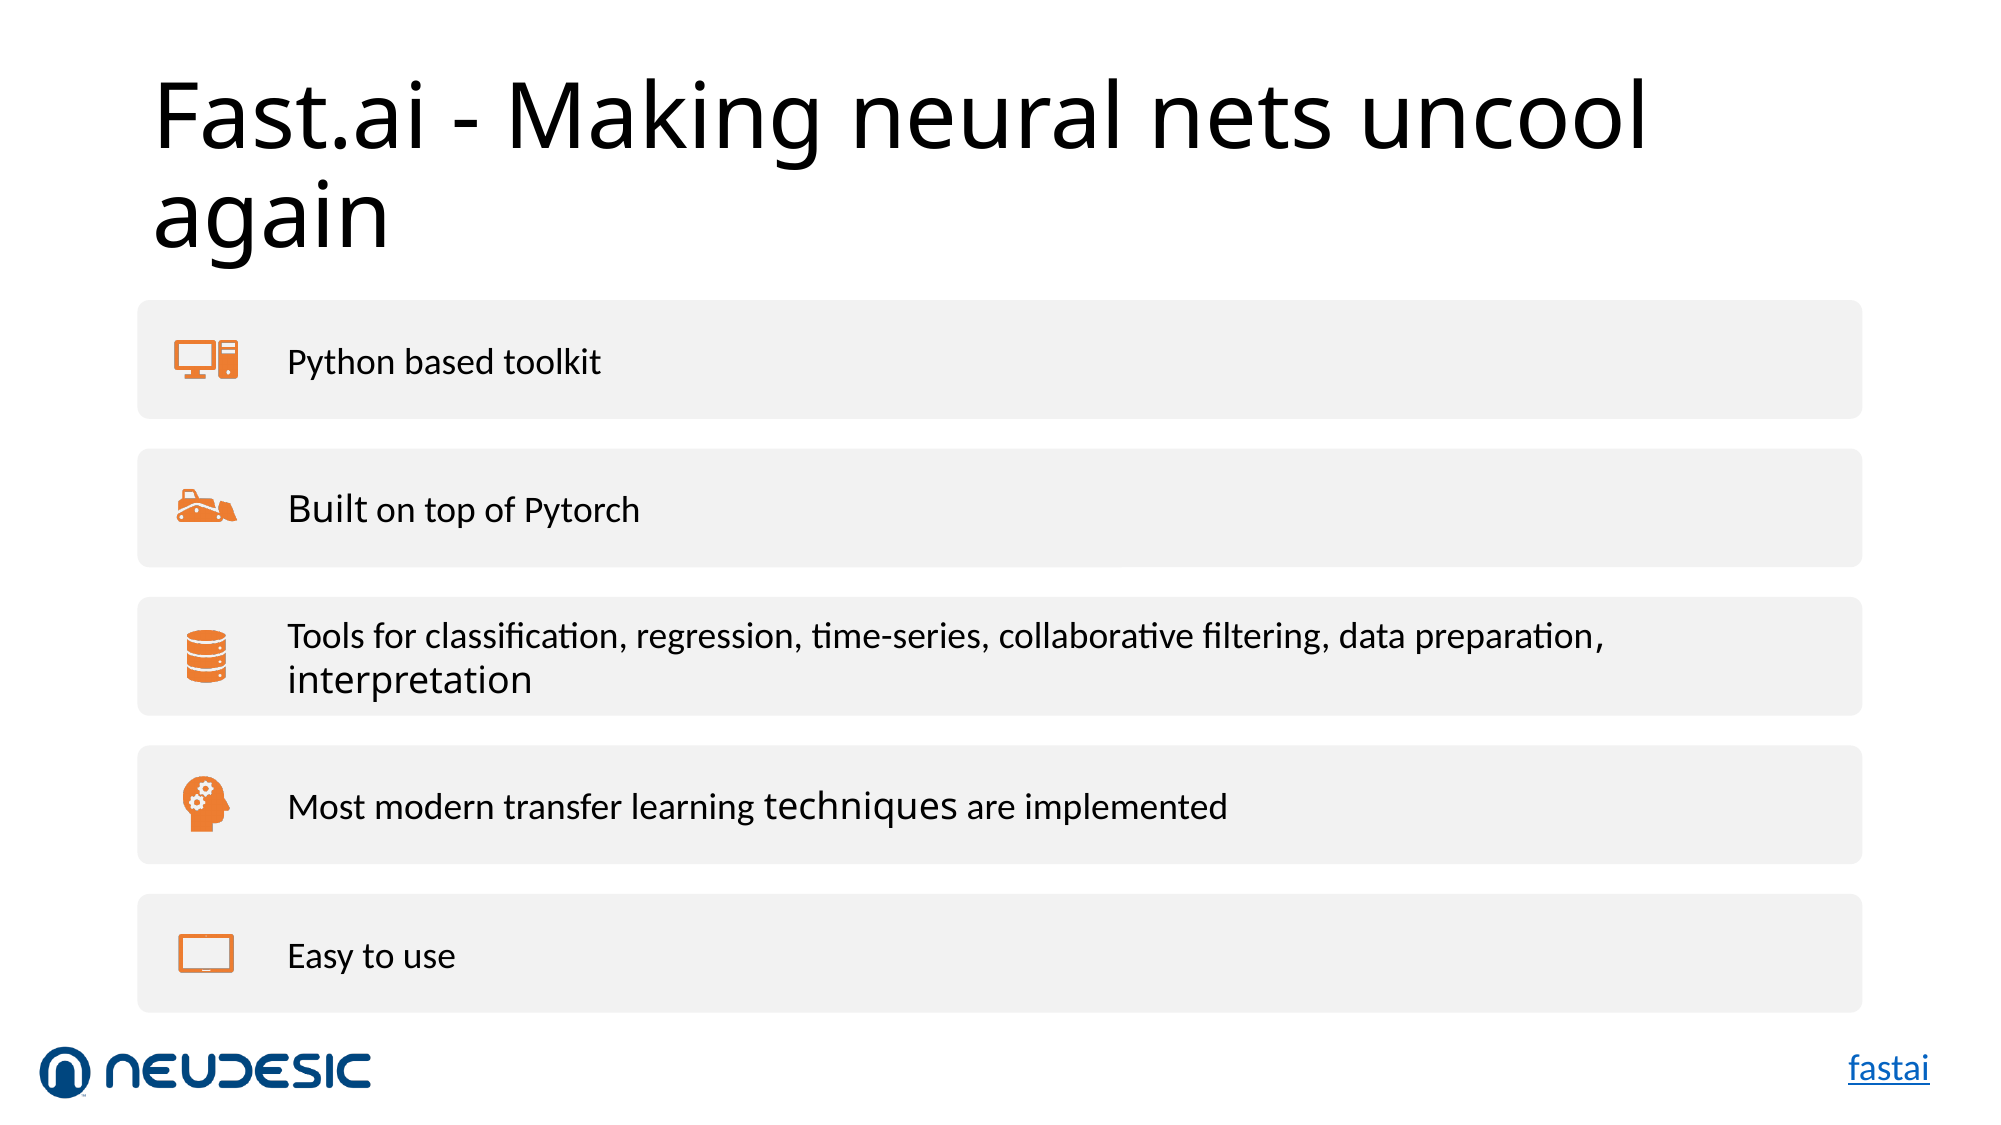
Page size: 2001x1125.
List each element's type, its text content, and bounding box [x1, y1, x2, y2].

text_box fastai [1833, 1035, 1945, 1096]
picture [32, 1045, 377, 1099]
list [137, 299, 1863, 1014]
title Fast.ai - Making neural nets uncool again [137, 59, 1863, 278]
